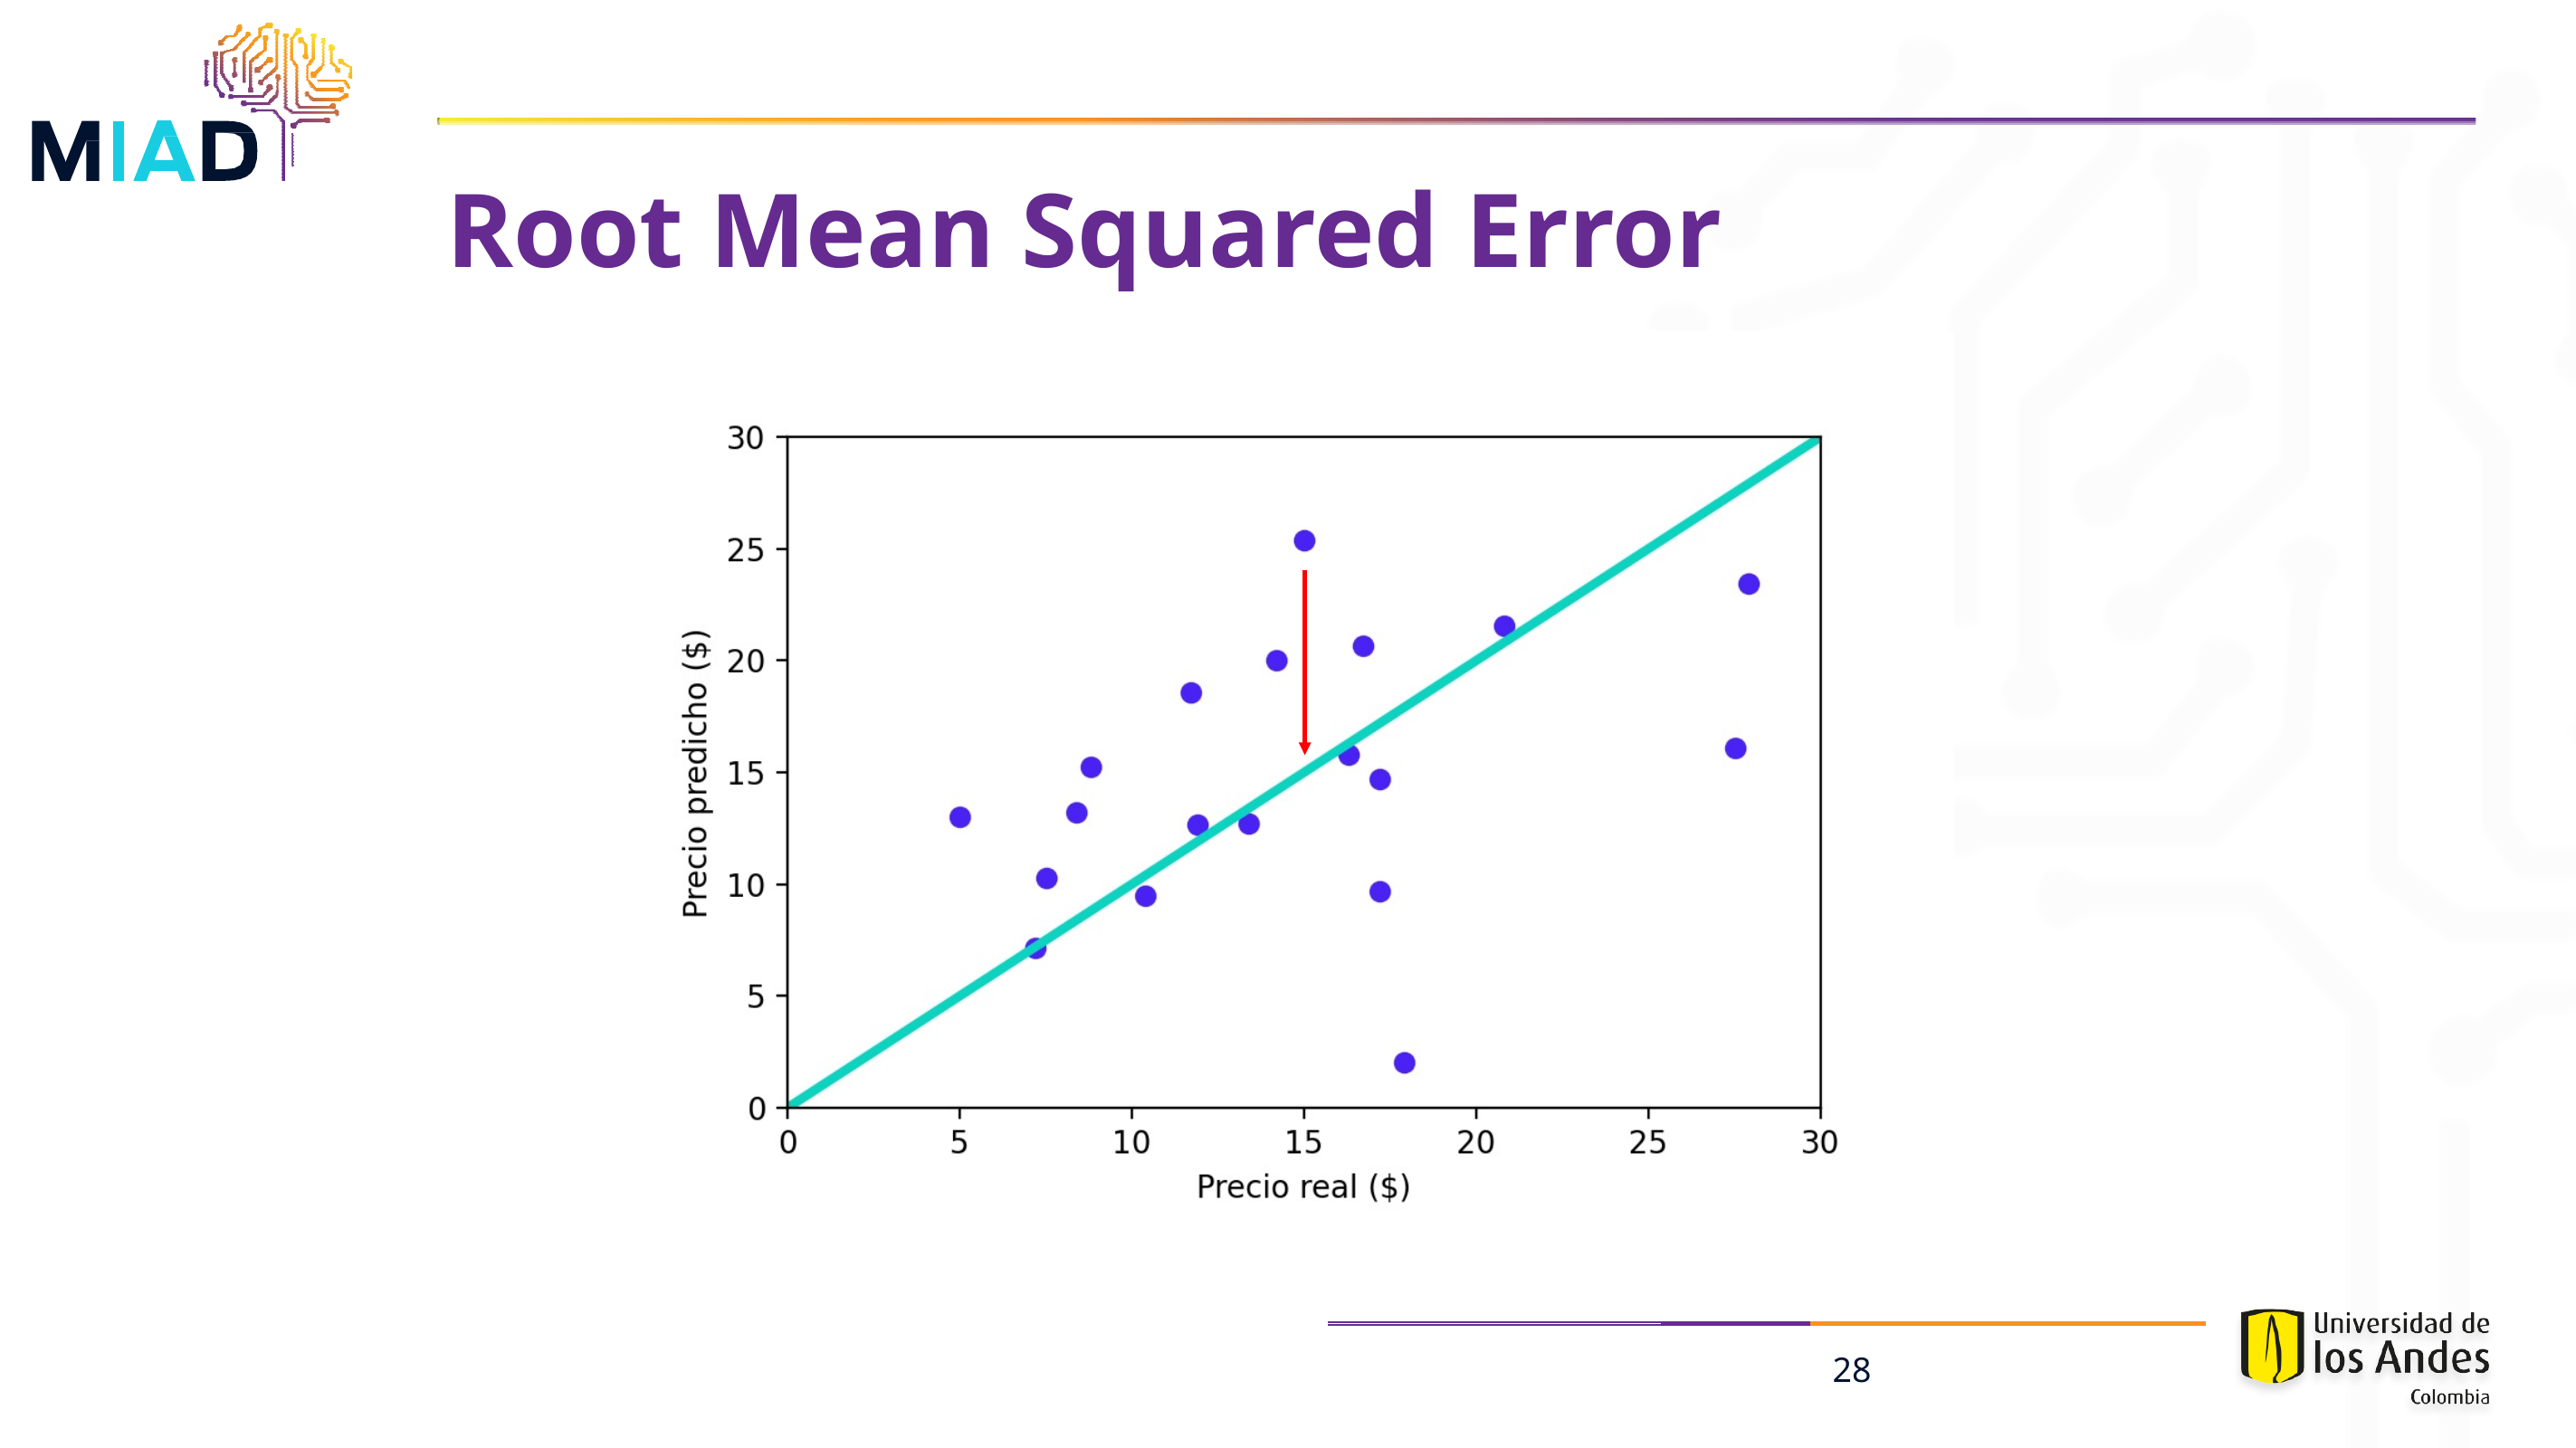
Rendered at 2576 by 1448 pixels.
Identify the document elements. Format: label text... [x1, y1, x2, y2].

text_box Root Mean Squared Error [433, 172, 2191, 331]
picture [204, 23, 353, 181]
picture [437, 7, 2576, 1448]
slide_number 28 [1818, 1342, 2399, 1420]
